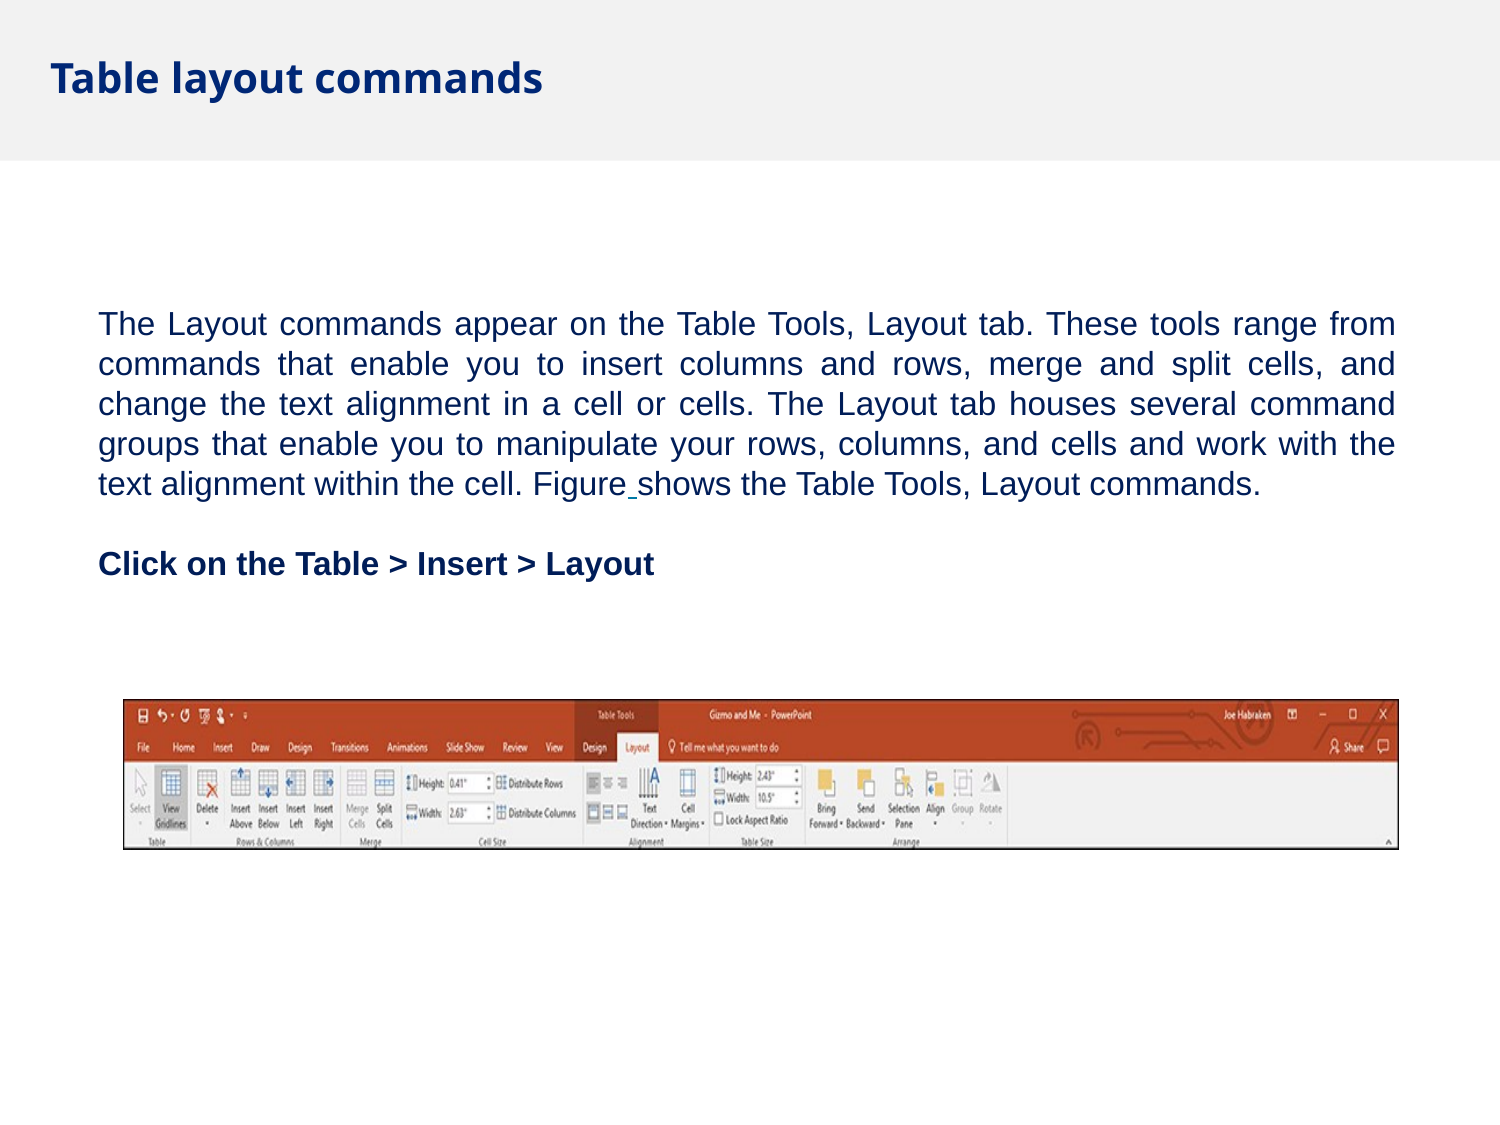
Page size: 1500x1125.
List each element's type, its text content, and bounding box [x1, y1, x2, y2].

picture [123, 699, 1399, 851]
text_box The Layout commands appear on the Table Tools, Layout tab. These tools range from commands that enable you to insert columns and rows, merge and split cells, and change the text alignment in a cell or cells. The Layout tab houses several command groups that enable you to manipulate your rows, columns, and cells and work with the text alignment within the cell. Figure shows the Table Tools, Layout commands. Click on the Table > Insert > Layout [98, 299, 1399, 622]
title Table layout commands [50, 50, 1038, 240]
